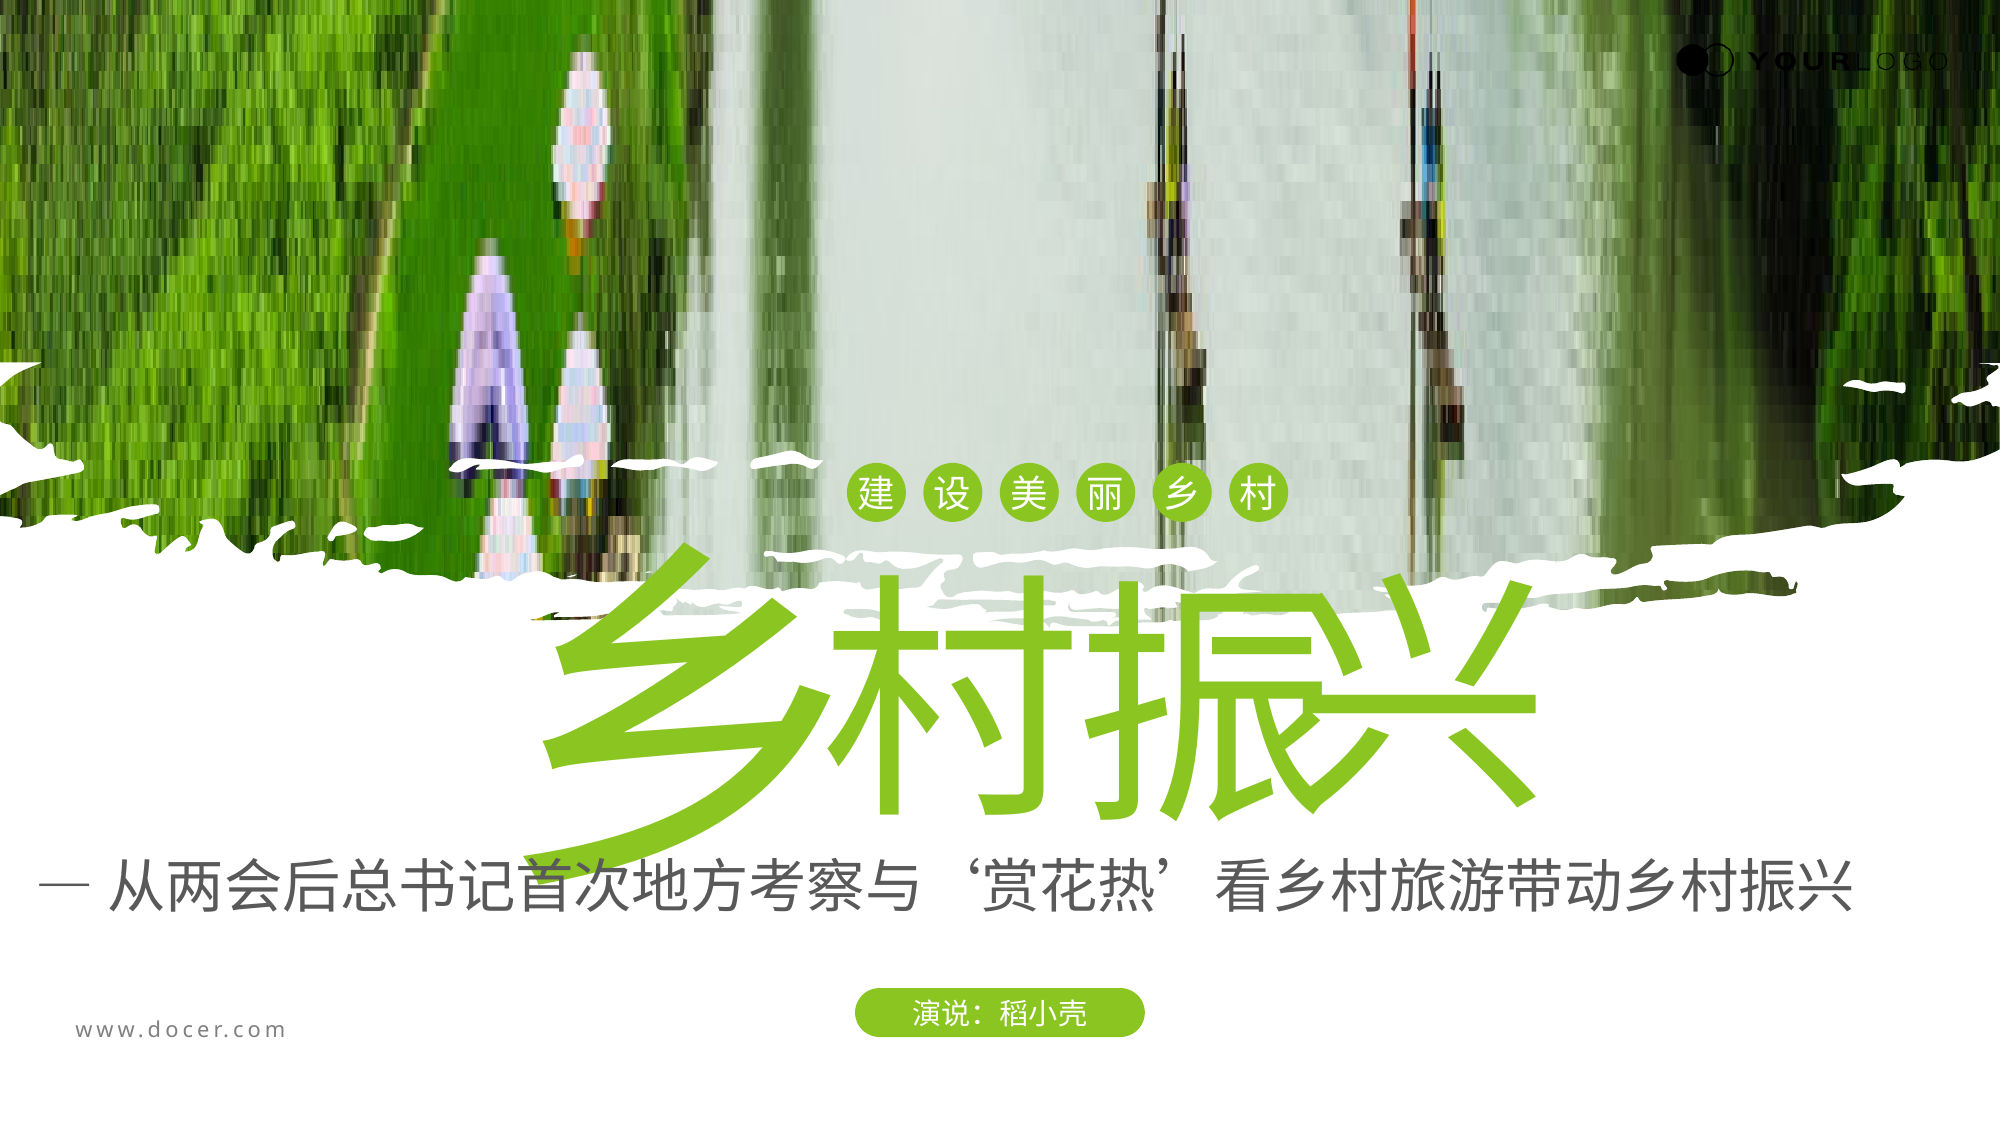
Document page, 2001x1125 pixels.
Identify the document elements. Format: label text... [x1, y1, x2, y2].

text_box 演说：稻小壳 [855, 988, 1145, 1038]
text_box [846, 462, 1289, 523]
picture [1676, 38, 1956, 83]
text_box —从两会后总书记首次地方考察与‘赏花热’看乡村旅游带动乡村振兴 [20, 841, 476, 927]
text_box —从两会后总书记首次地方考察与‘赏花热’看乡村旅游带动乡村振兴 [1524, 841, 1870, 927]
text_box [1524, 570, 1798, 611]
text_box [0, 0, 2000, 582]
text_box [481, 473, 1519, 939]
text_box www.docer.com [60, 1008, 372, 1050]
